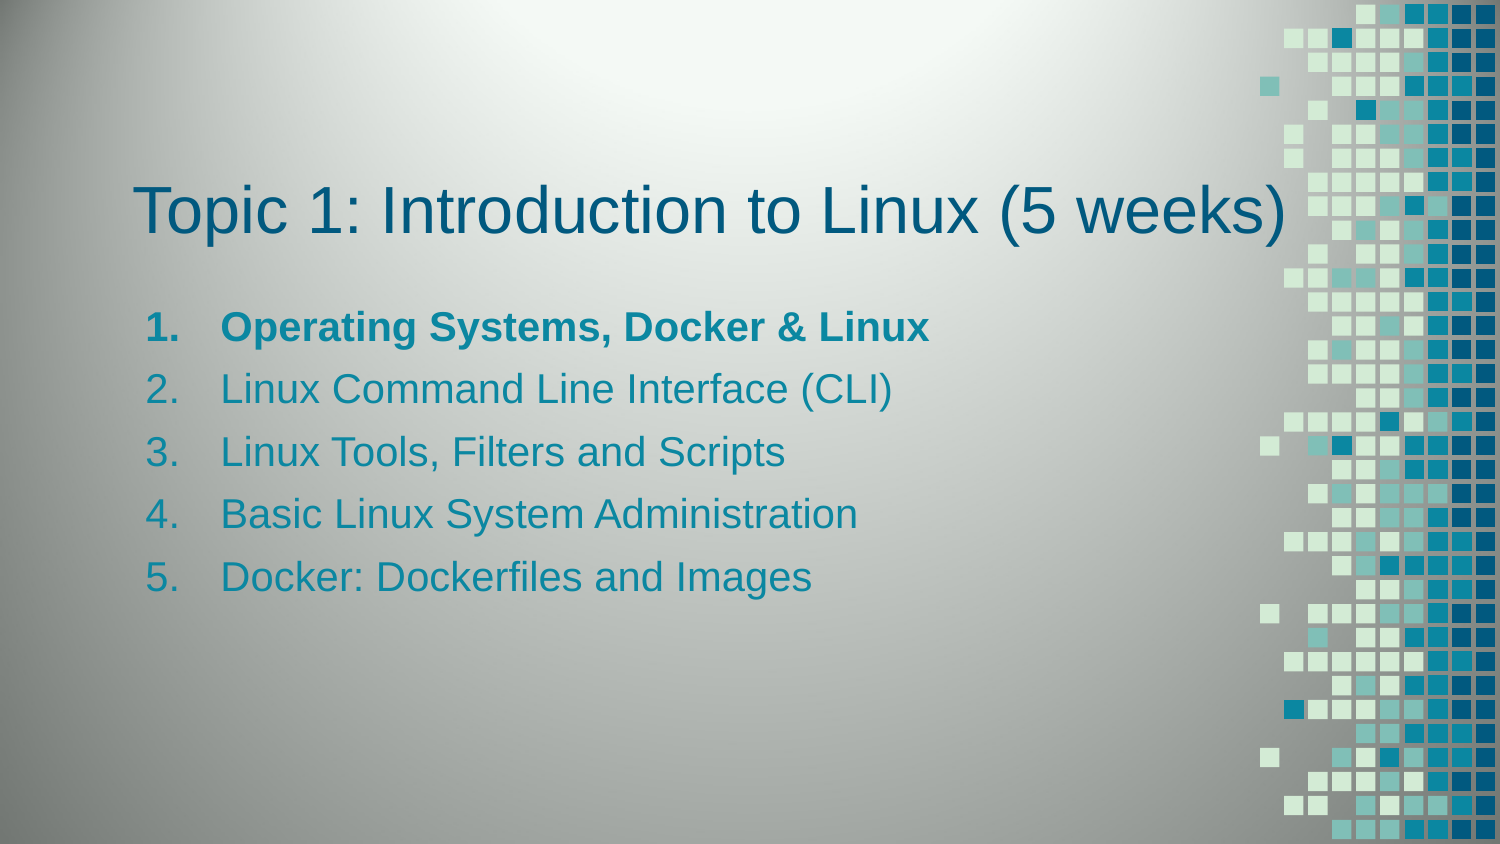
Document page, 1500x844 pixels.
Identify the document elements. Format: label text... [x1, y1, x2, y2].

picture [0, 0, 1500, 844]
list Operating Systems, Docker & Linux Linux Command Line Interface (CLI) Linux Tools, Filters and Scripts Basic Linux System Administration Docker: Dockerfiles and Images [117, 284, 1227, 774]
title Topic 1: Introduction to Linux (5 weeks) [117, 121, 1385, 262]
